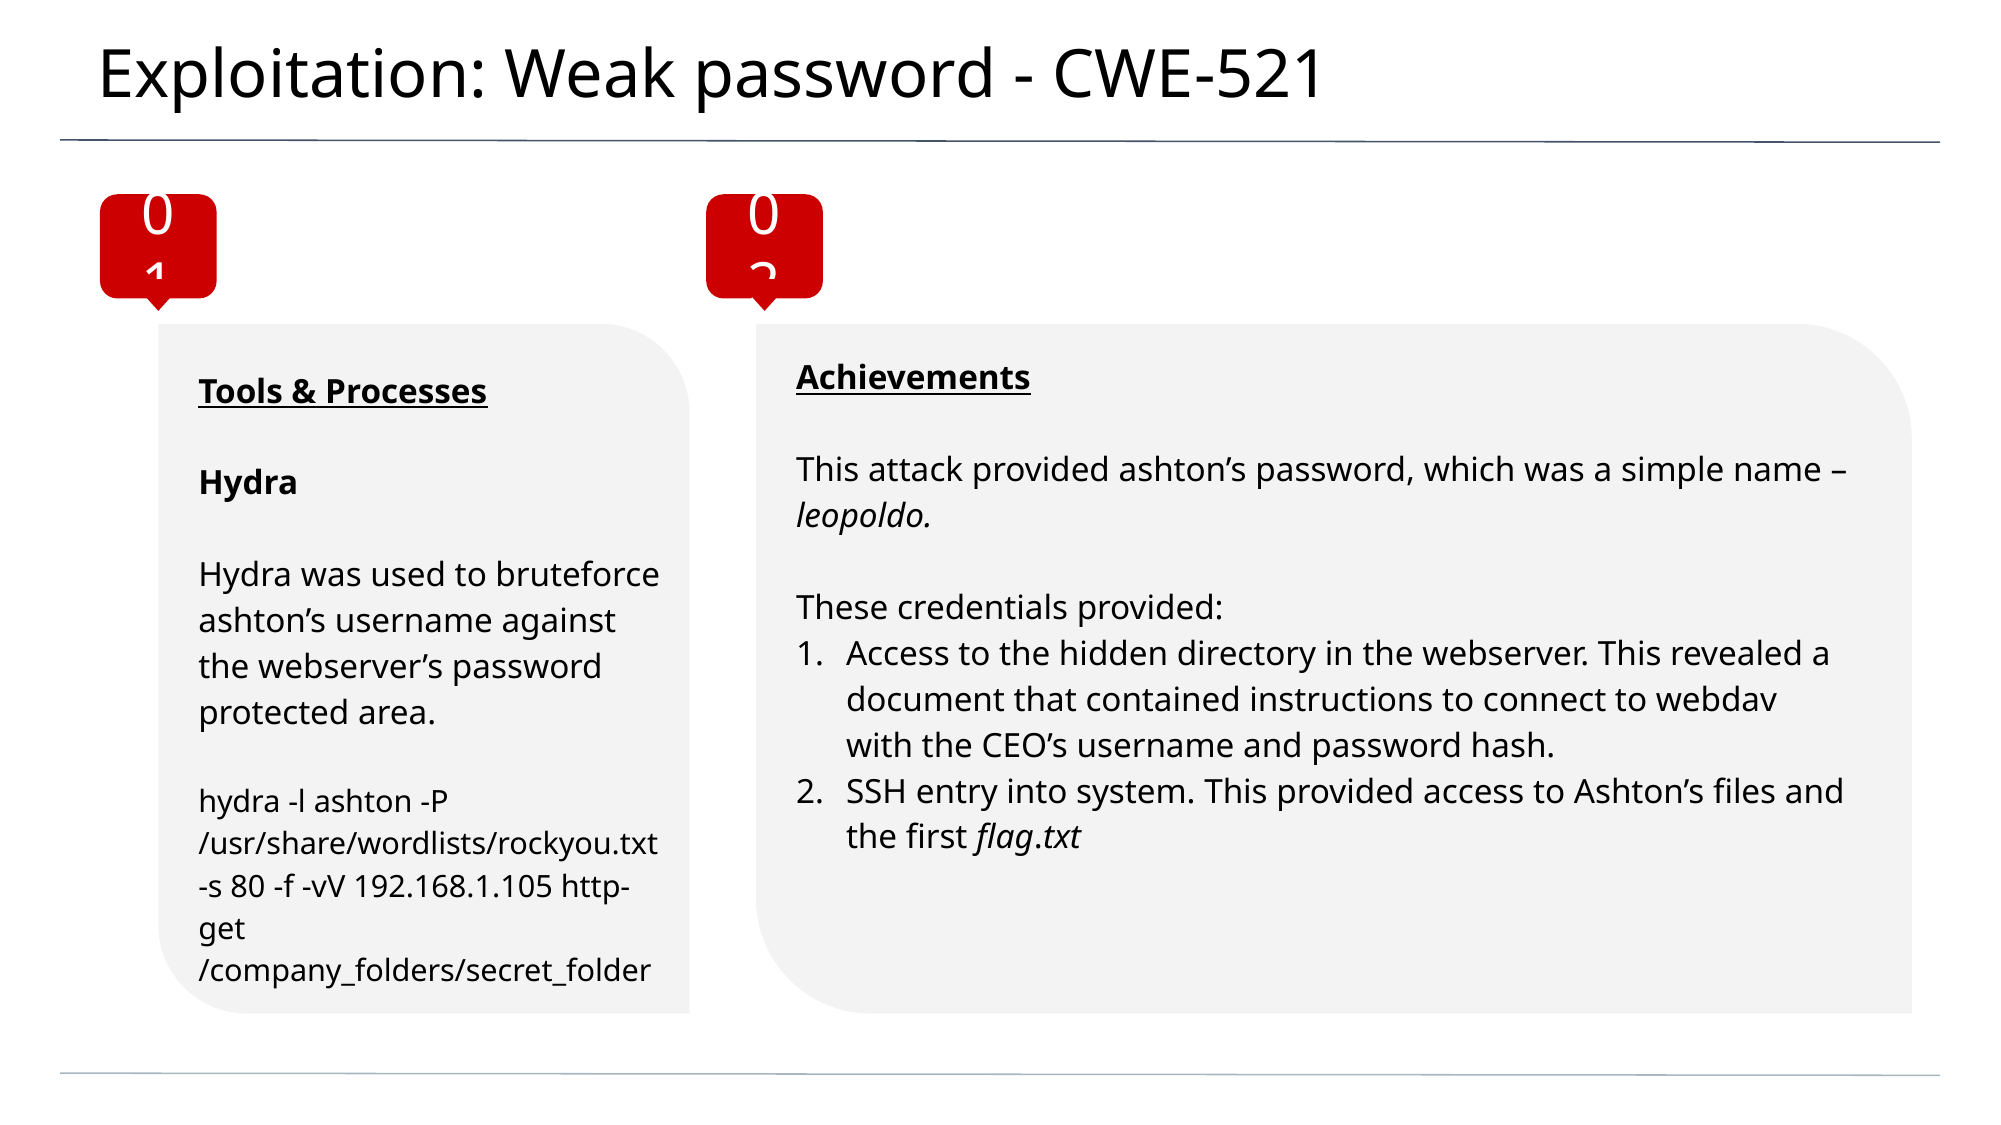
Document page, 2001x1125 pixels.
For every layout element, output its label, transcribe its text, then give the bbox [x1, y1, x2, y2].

text_box [818, 374, 1912, 1014]
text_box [706, 194, 823, 311]
text_box Achievements This attack provided ashton’s password, which was a simple name – leopoldo. These credentials provided: Access to the hidden directory in the webserver. This revealed a document that contained instructions to connect to webdav with the CEO’s username and password hash. SSH entry into system. This provided access to Ashton’s files and the first flag.txt [756, 310, 1892, 1001]
title Exploitation: Weak password - CWE-521 [0, 0, 2000, 117]
text_box Tools & Processes Hydra Hydra was used to bruteforce ashton’s username against the webserver’s password protected area. hydra -l ashton -P /usr/share/wordlists/rockyou.txt -s 80 -f -vV 192.168.1.105 http-get /company_folders/secret_folder [158, 323, 710, 1014]
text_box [99, 194, 217, 311]
